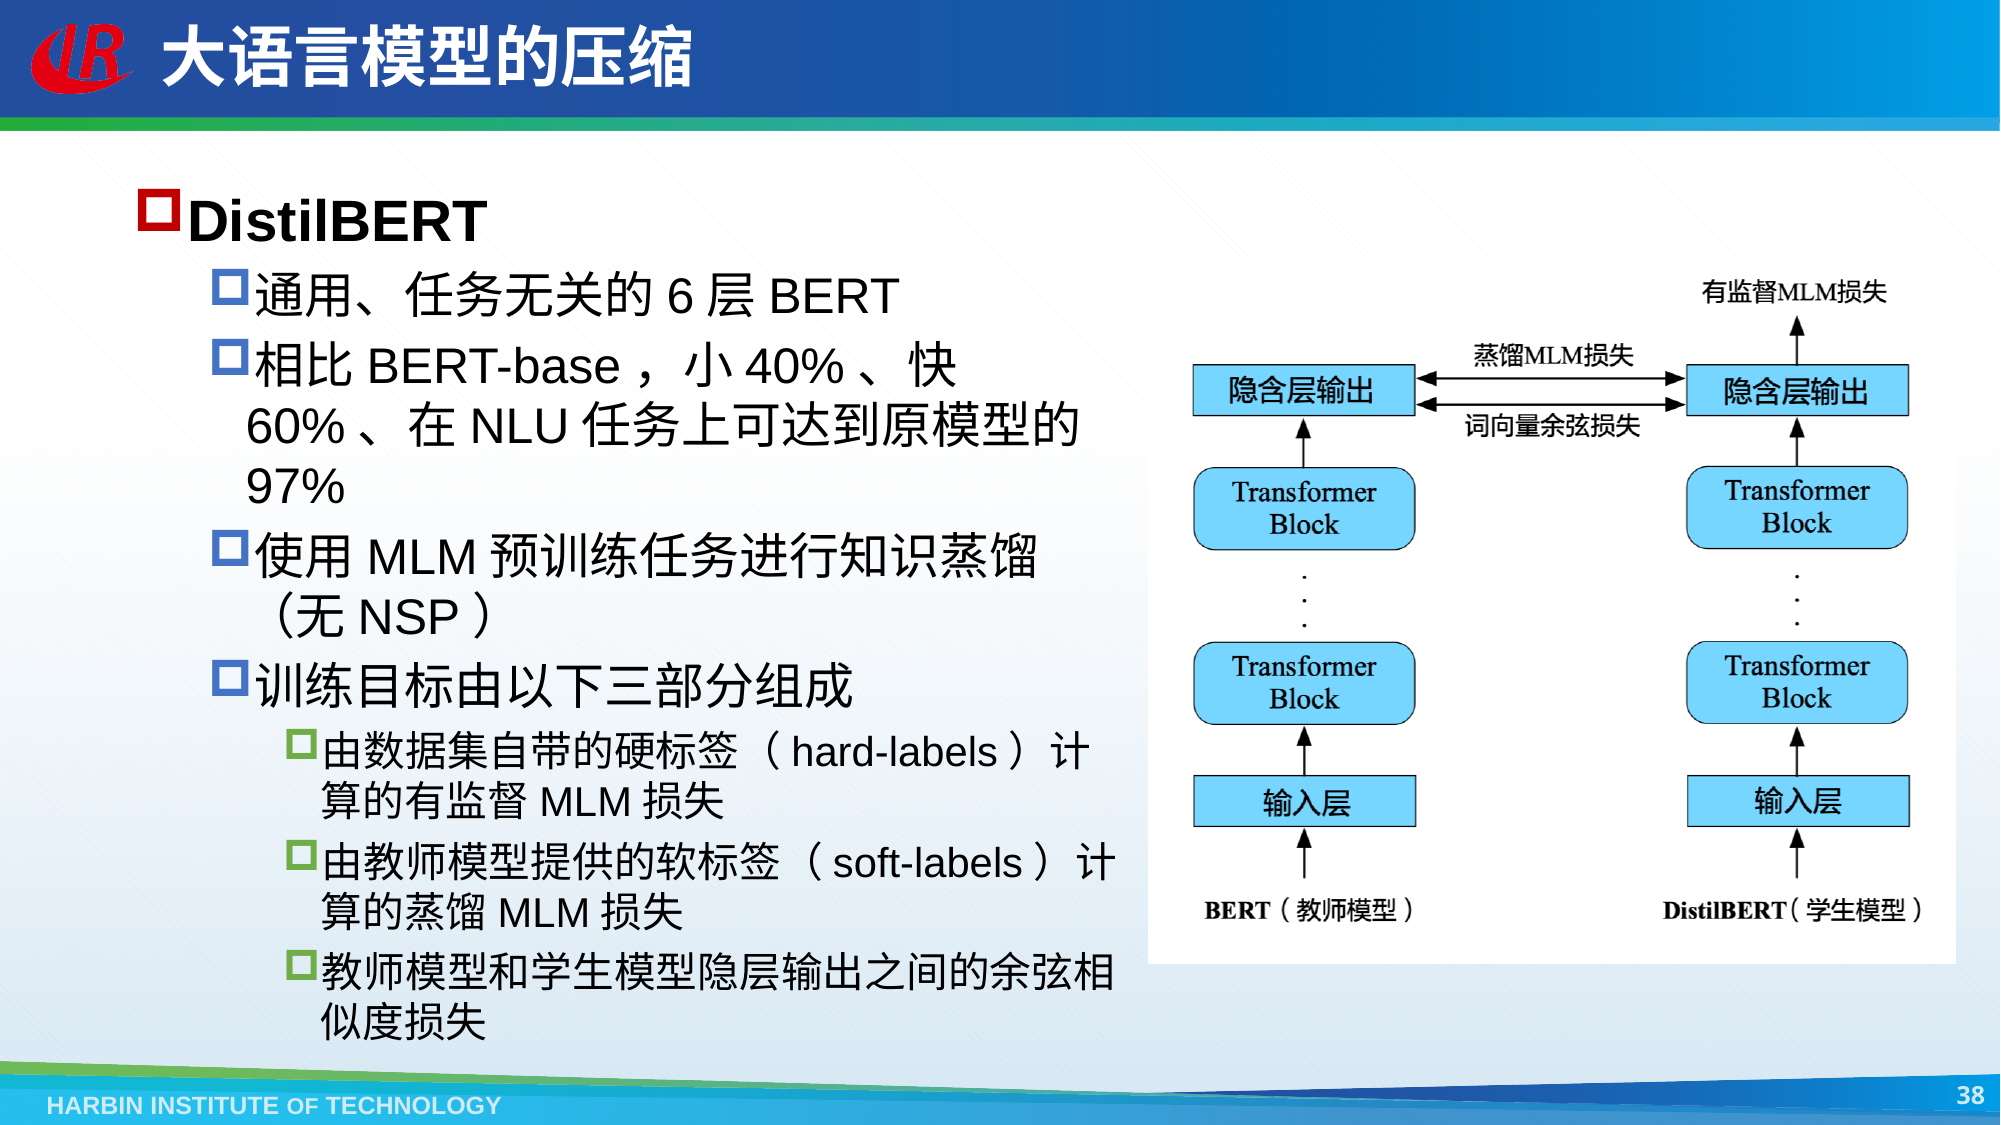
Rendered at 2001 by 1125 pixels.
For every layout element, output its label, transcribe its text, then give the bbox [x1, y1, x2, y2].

title 大语言模型的压缩 [145, 16, 1035, 96]
footer HARBIN INSTITUTE OF TECHNOLOGY [31, 1081, 843, 1125]
slide_number 38 [1623, 1072, 2000, 1110]
list DistilBERT 通用、任务无关的6层BERT 相比BERT-base，小40%、快60%、在NLU任务上可达到原模型的97% 使用MLM预训练任务进行知识蒸馏（无NSP） 训练目标由以下三部分组成 由数据集自带的硬标签（hard-labels）计算的有监督MLM损失 由教师模型提供的软标签（soft-labels）计算的蒸馏MLM损失 教师模型和学生模型隐层输出之间的余弦相似度损失 [118, 175, 1132, 1047]
picture [1148, 259, 1956, 964]
picture [0, 1061, 2000, 1125]
picture [0, 0, 2000, 131]
